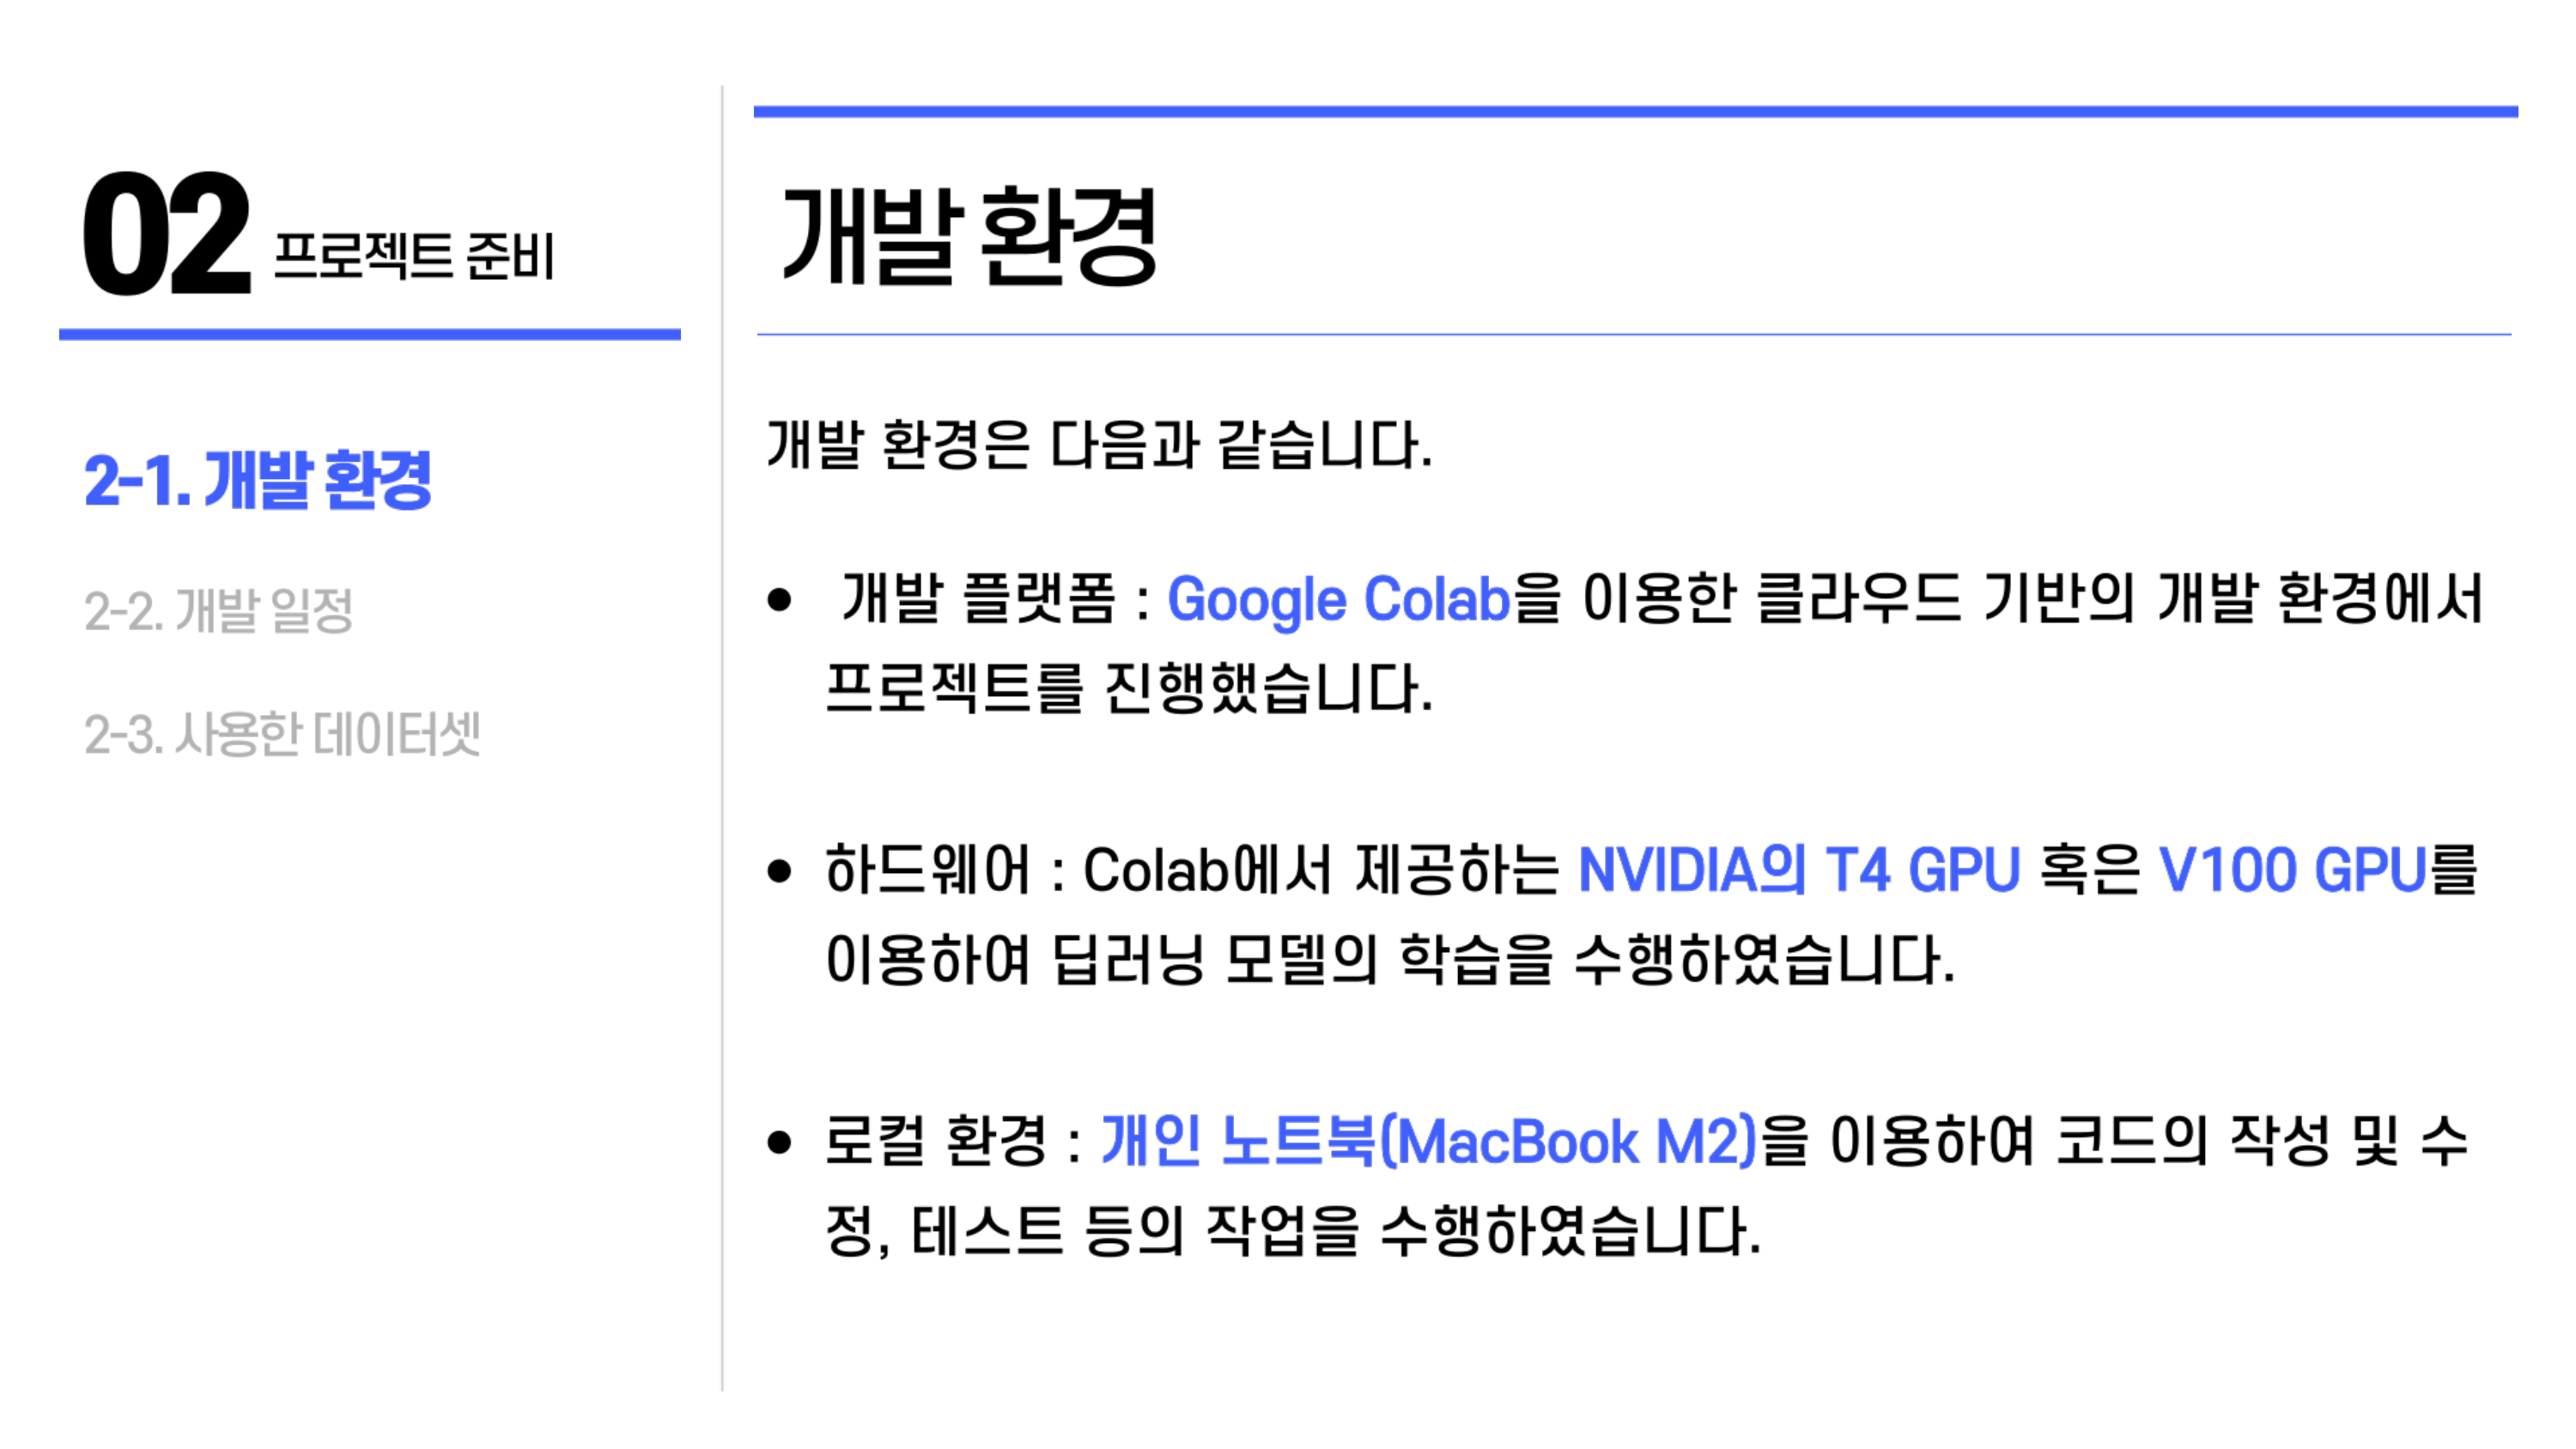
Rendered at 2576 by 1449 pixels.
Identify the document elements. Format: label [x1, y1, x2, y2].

text_box [756, 331, 2512, 338]
text_box [754, 89, 2519, 135]
picture [27, 3, 611, 806]
text_box [69, 735, 724, 742]
picture [730, 530, 2548, 1316]
picture [720, 87, 725, 735]
text_box [59, 312, 681, 358]
picture [720, 742, 725, 1391]
picture [732, 107, 1492, 524]
